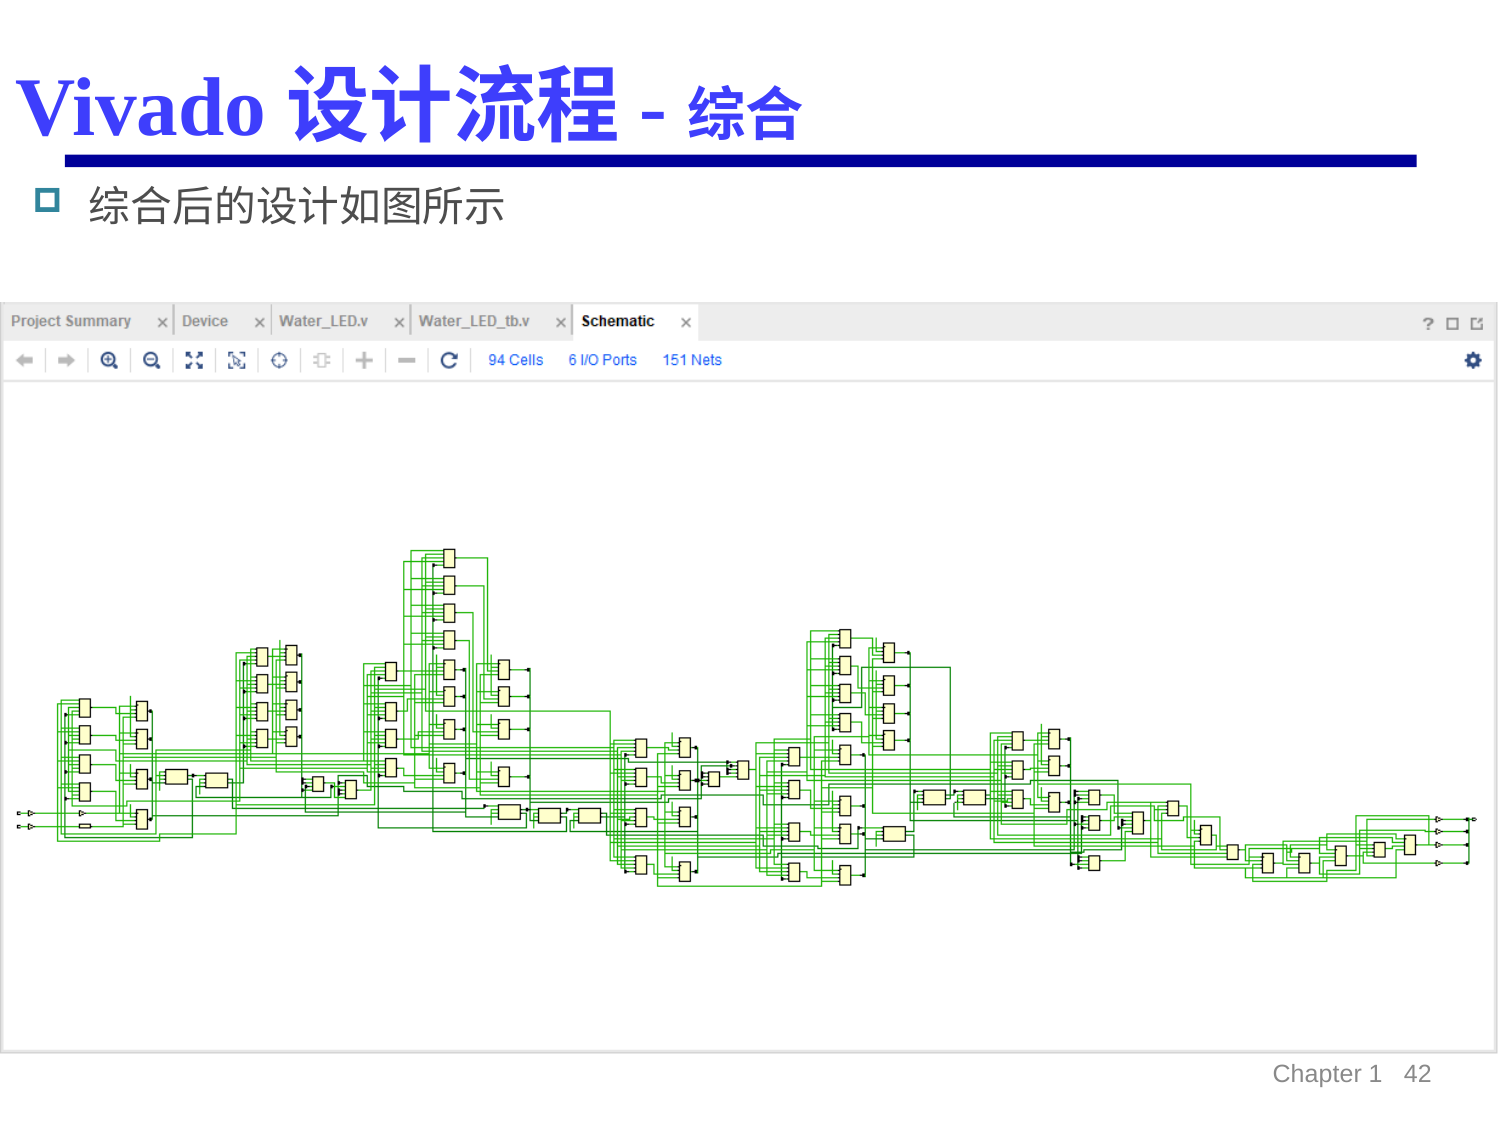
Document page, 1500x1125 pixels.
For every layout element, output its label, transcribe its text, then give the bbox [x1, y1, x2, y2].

text_box Vivado设计流程-综合 [0, 24, 1291, 181]
picture [0, 302, 1500, 1056]
slide_number Chapter 1 42 [1246, 1063, 1447, 1103]
list 综合后的设计如图所示 [17, 172, 1500, 302]
